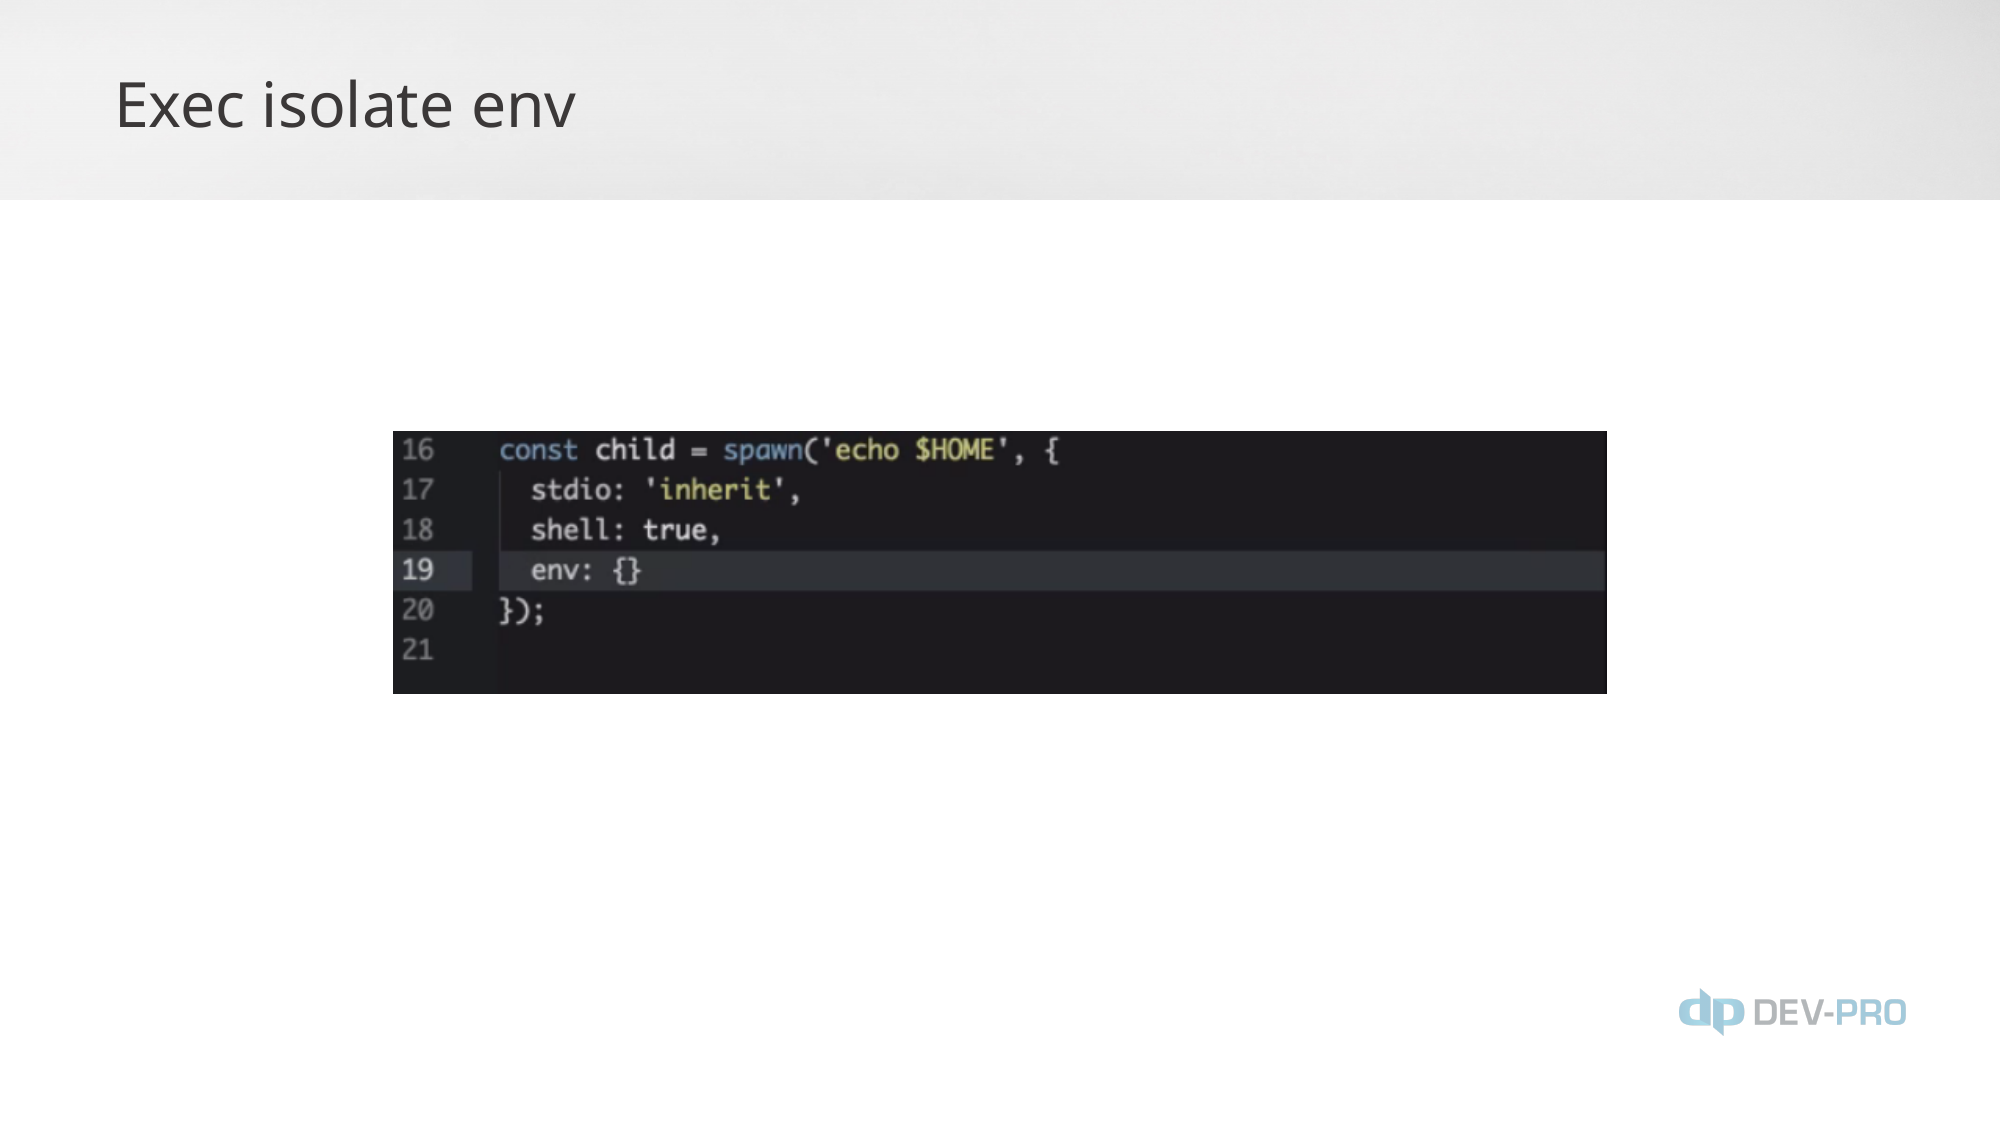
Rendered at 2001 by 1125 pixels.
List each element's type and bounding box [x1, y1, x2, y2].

picture [0, 0, 2000, 200]
picture [1679, 988, 1906, 1036]
picture [393, 430, 1607, 694]
